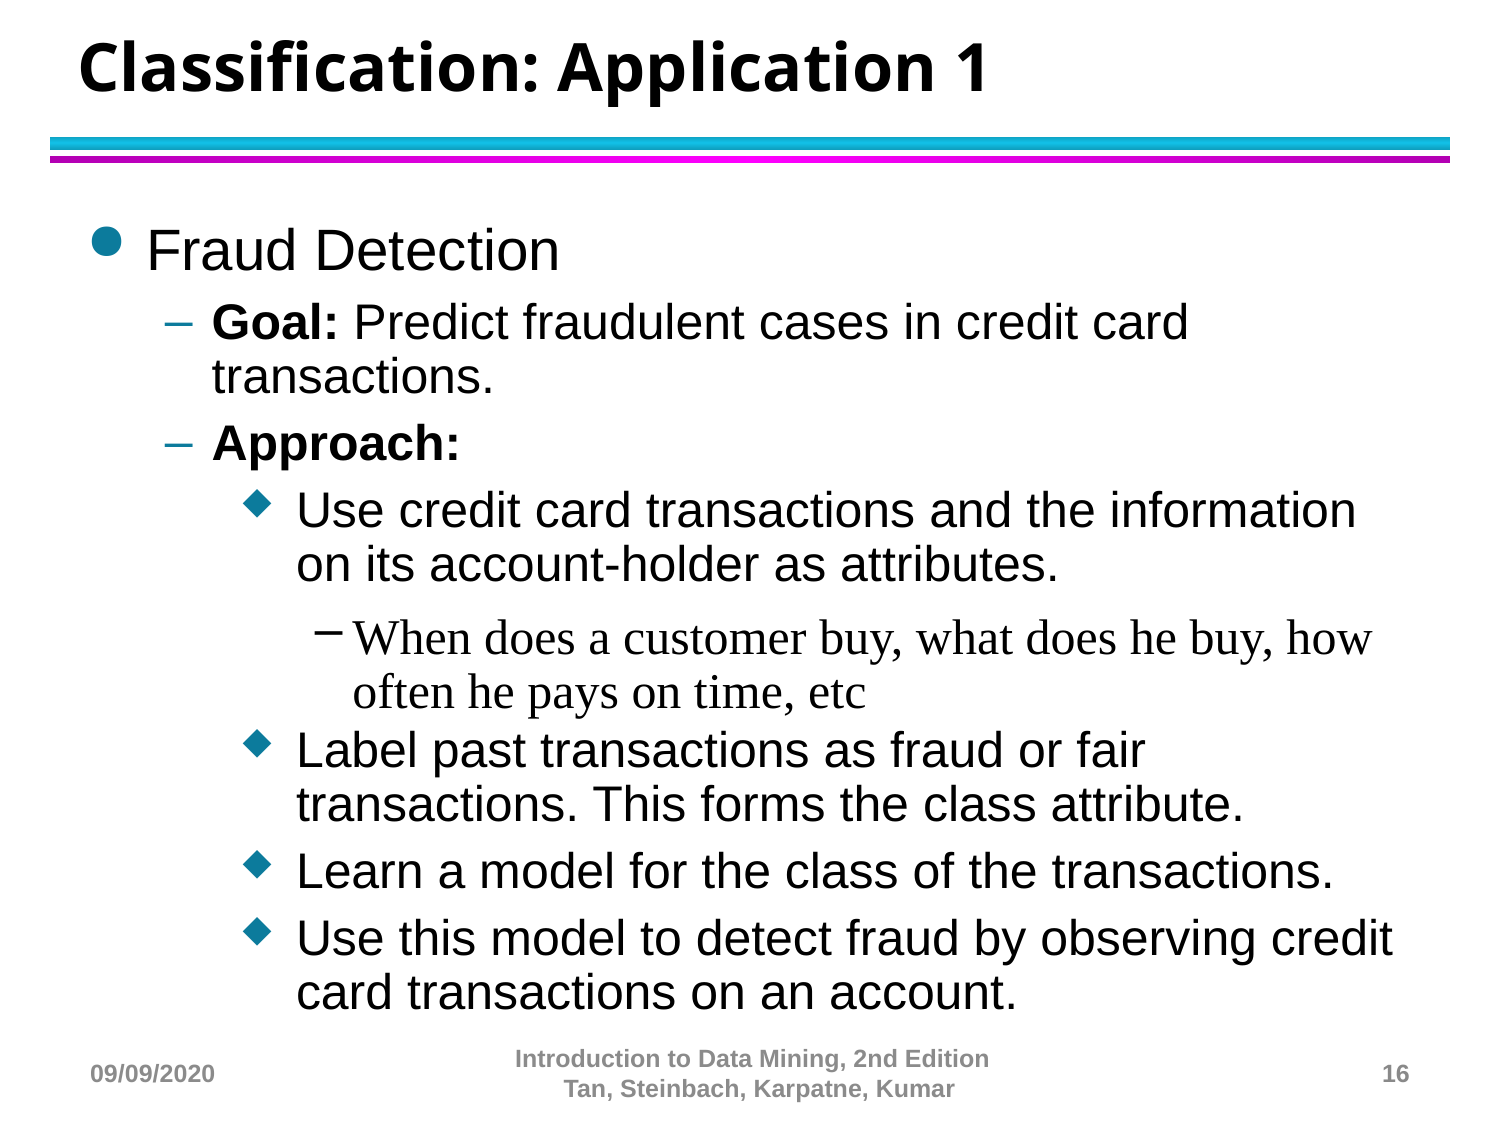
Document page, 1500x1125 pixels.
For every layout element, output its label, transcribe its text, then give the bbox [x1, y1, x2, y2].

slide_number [75, 1042, 425, 1103]
footer Introduction to Data Mining, 2nd Edition Tan, Steinbach, Karpatne, Kumar [500, 1042, 1013, 1103]
slide_number 16 [1074, 1042, 1425, 1103]
title Classification: Application 1 [62, 24, 1421, 113]
list Fraud Detection Goal: Predict fraudulent cases in credit card transactions. Approach: Use credit card transactions and the information on its account-holder as attributes. When does a customer buy, what does he buy, how often he pays on time, etc Label past transactions as fraud or fair transactions. This forms the class attribute. Learn a model for the class of the transactions. Use this model to detect fraud by observing credit card transactions on an account. [75, 212, 1417, 897]
